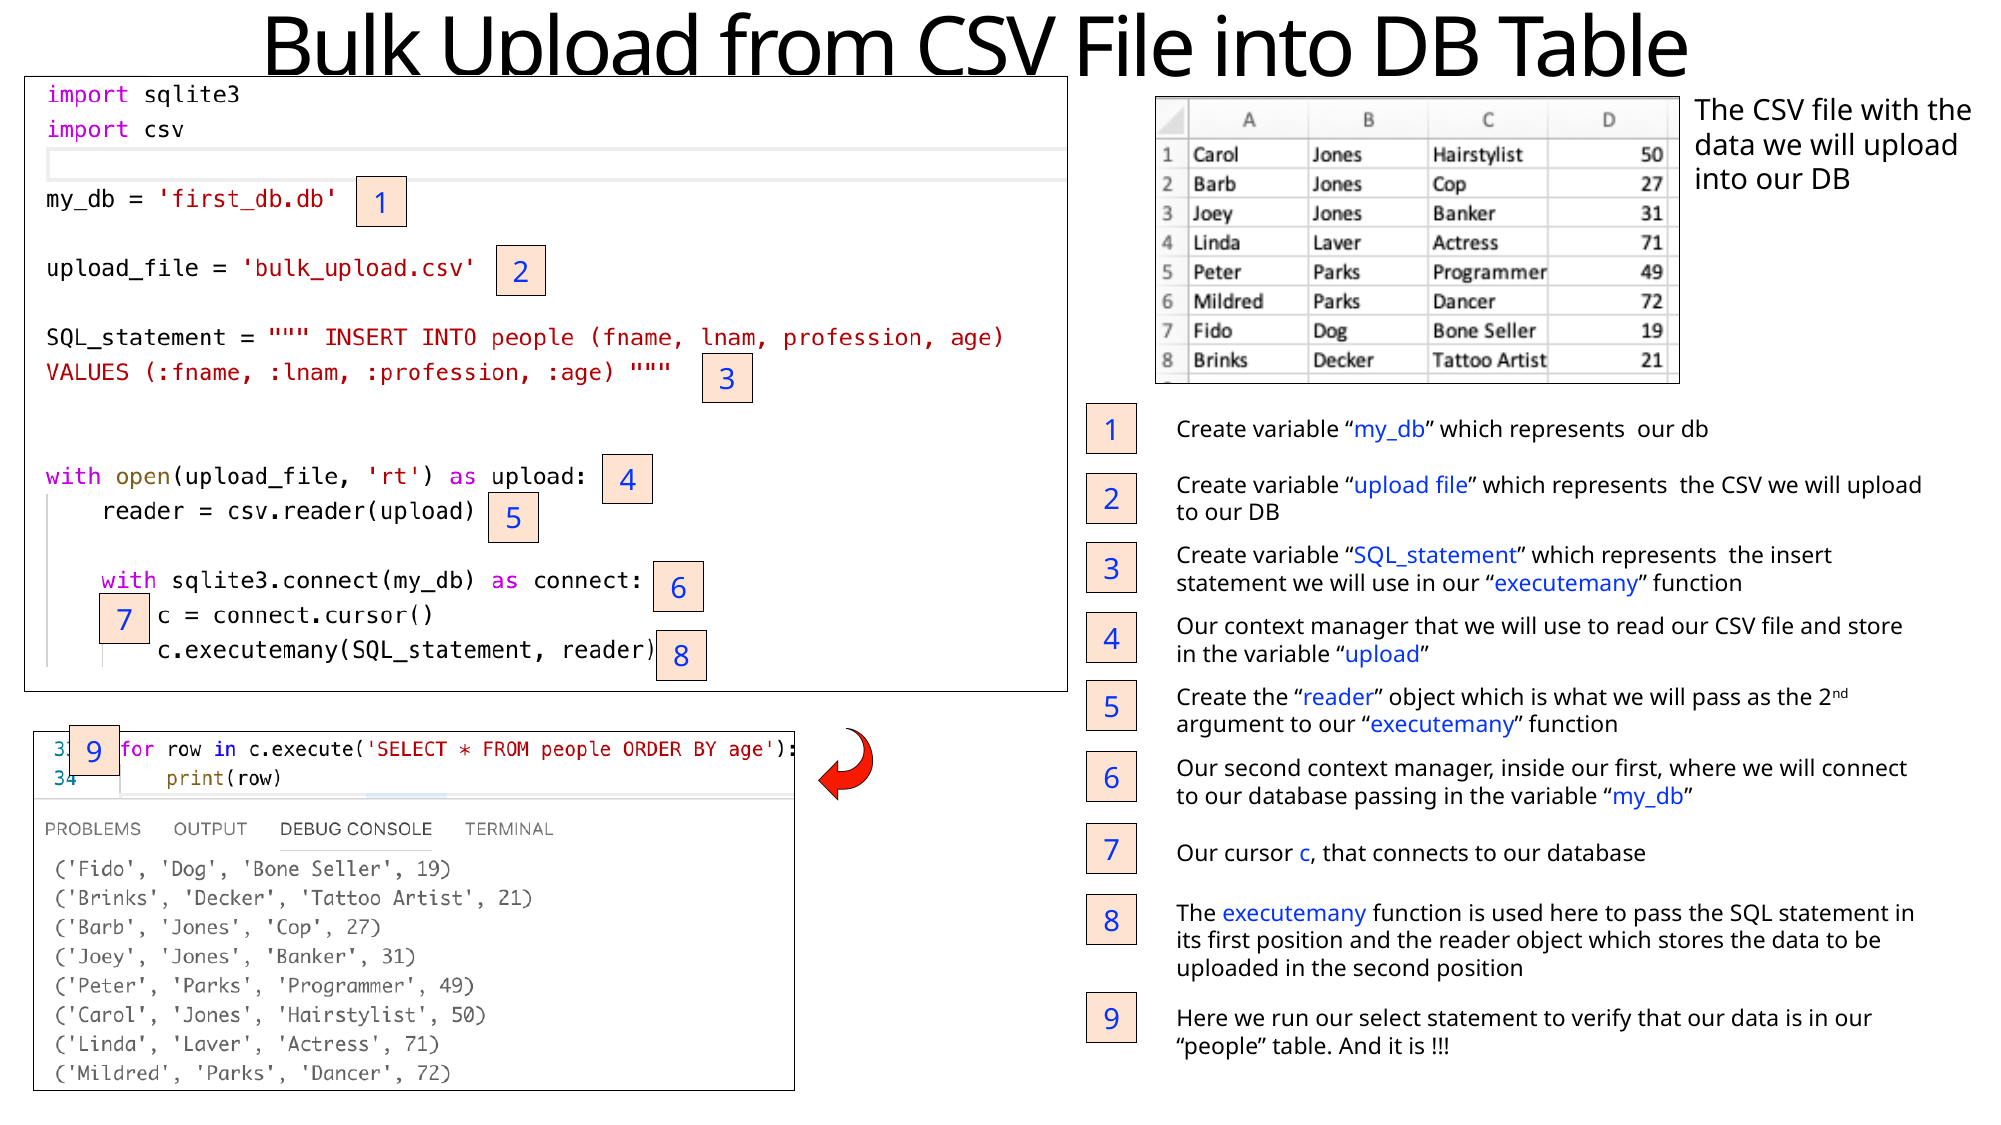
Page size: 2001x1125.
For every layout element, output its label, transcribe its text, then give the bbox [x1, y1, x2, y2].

text_box Our second context manager, inside our first, where we will connect to our database passing in the variable “my_db” [1161, 746, 1945, 817]
text_box 4 [1086, 612, 1137, 663]
text_box 6 [1086, 751, 1137, 802]
text_box 3 [1086, 542, 1137, 593]
text_box Create variable “SQL_statement” which represents the insert statement we will use in our “executemany” function [1161, 533, 1945, 604]
picture [1155, 95, 1680, 385]
text_box Create variable “my_db” which represents our db [1161, 407, 1899, 450]
text_box 1 [1086, 403, 1137, 454]
text_box Create the “reader” object which is what we will pass as the 2nd argument to our “executemany” function [1161, 675, 1945, 745]
text_box 9 [69, 725, 120, 730]
text_box The executemany function is used here to pass the SQL statement in its first position and the reader object which stores the data to be uploaded in the second position [1161, 890, 1945, 989]
picture [33, 730, 795, 1091]
text_box Our context manager that we will use to read our CSV file and store in the variable “upload” [1161, 604, 1945, 675]
text_box 9 [1086, 992, 1137, 1043]
text_box 2 [1086, 473, 1137, 524]
text_box 5 [1086, 680, 1137, 731]
picture [807, 725, 885, 803]
text_box 8 [1086, 894, 1137, 945]
text_box Bulk Upload from CSV File into DB Table [0, 14, 2000, 87]
text_box Our cursor c, that connects to our database [1161, 830, 1945, 874]
picture [24, 75, 1068, 693]
text_box 7 [1086, 823, 1137, 874]
text_box The CSV file with the data we will upload into our DB [1679, 83, 2000, 204]
text_box Create variable “upload file” which represents the CSV we will upload to our DB [1161, 463, 1945, 533]
text_box Here we run our select statement to verify that our data is in our “people” table. And it is !!! [1161, 996, 1945, 1067]
